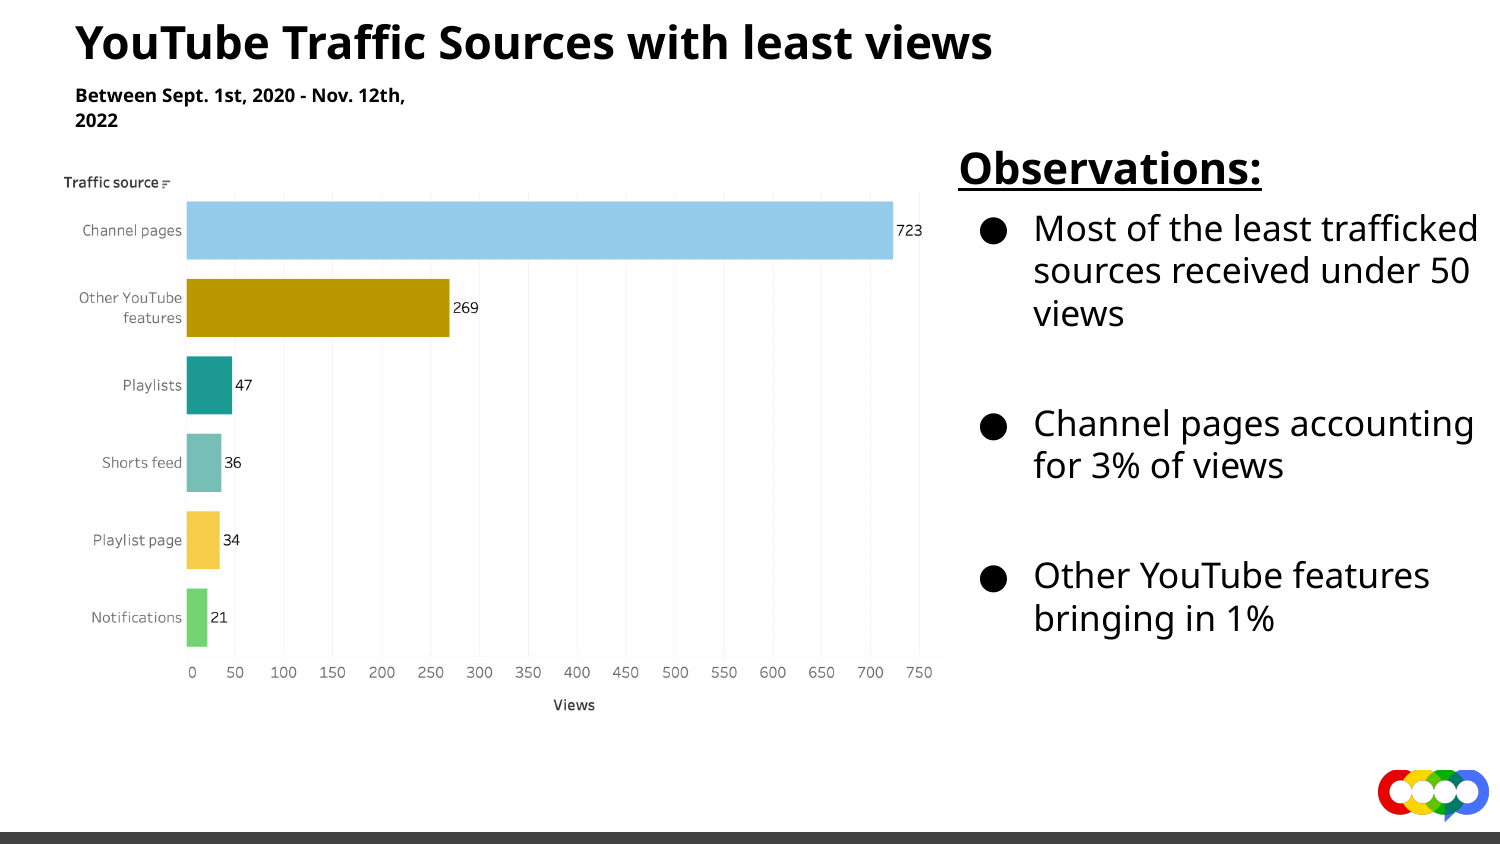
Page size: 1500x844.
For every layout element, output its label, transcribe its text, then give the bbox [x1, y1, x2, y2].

text_box Between Sept. 1st, 2020 - Nov. 12th, 2022 [60, 64, 453, 147]
text_box Observations: Most of the least trafficked sources received under 50 views Channel pages accounting for 3% of views Other YouTube features bringing in 1% [943, 117, 1495, 767]
picture [1378, 770, 1489, 822]
text_box YouTube Traffic Sources with least views [60, 8, 1011, 74]
picture [60, 159, 944, 721]
